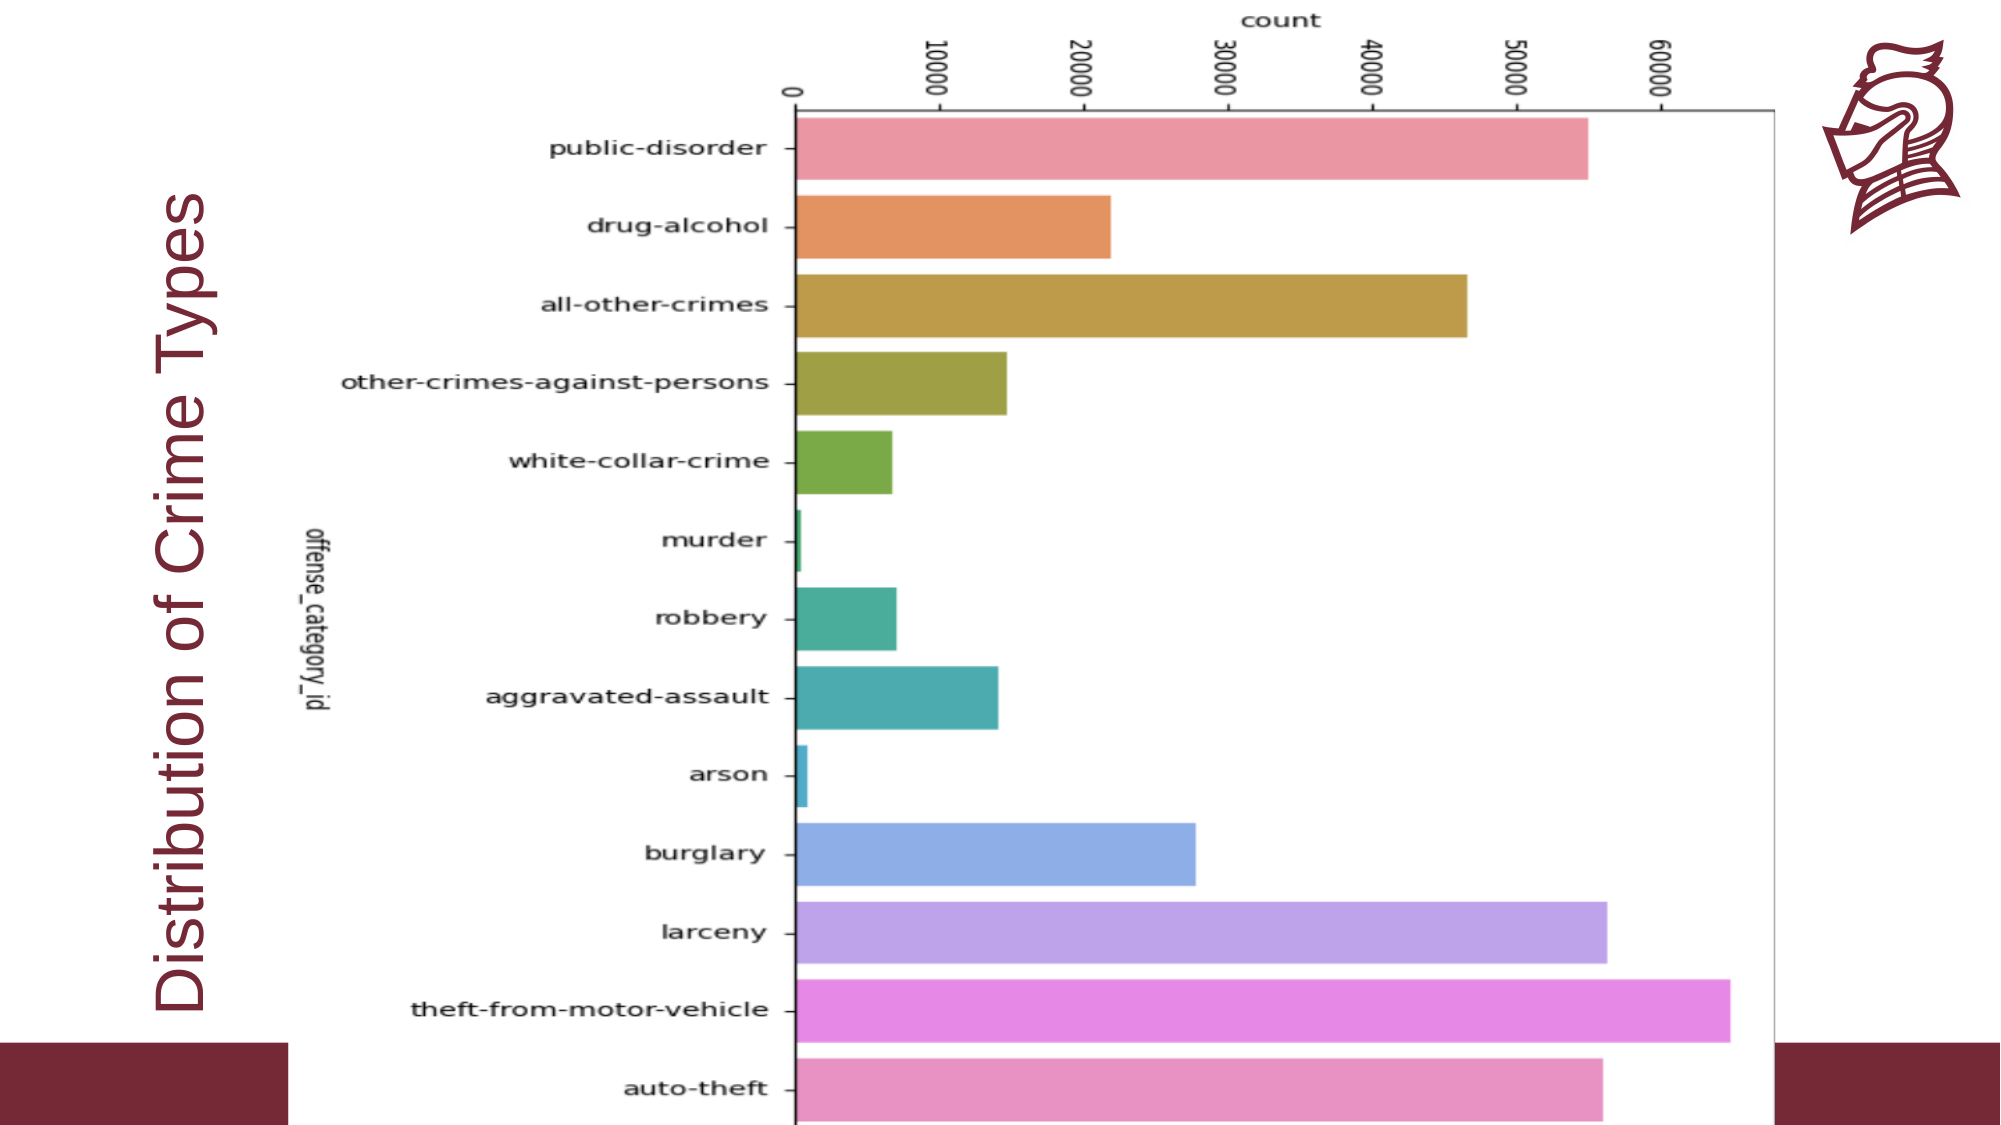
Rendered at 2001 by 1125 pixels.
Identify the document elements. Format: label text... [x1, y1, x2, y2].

title Distribution of Crime Types [72, 0, 288, 1032]
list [468, 0, 1594, 1125]
picture [1813, 30, 1972, 248]
picture [289, 1, 468, 1125]
picture [1594, 1, 1776, 1125]
